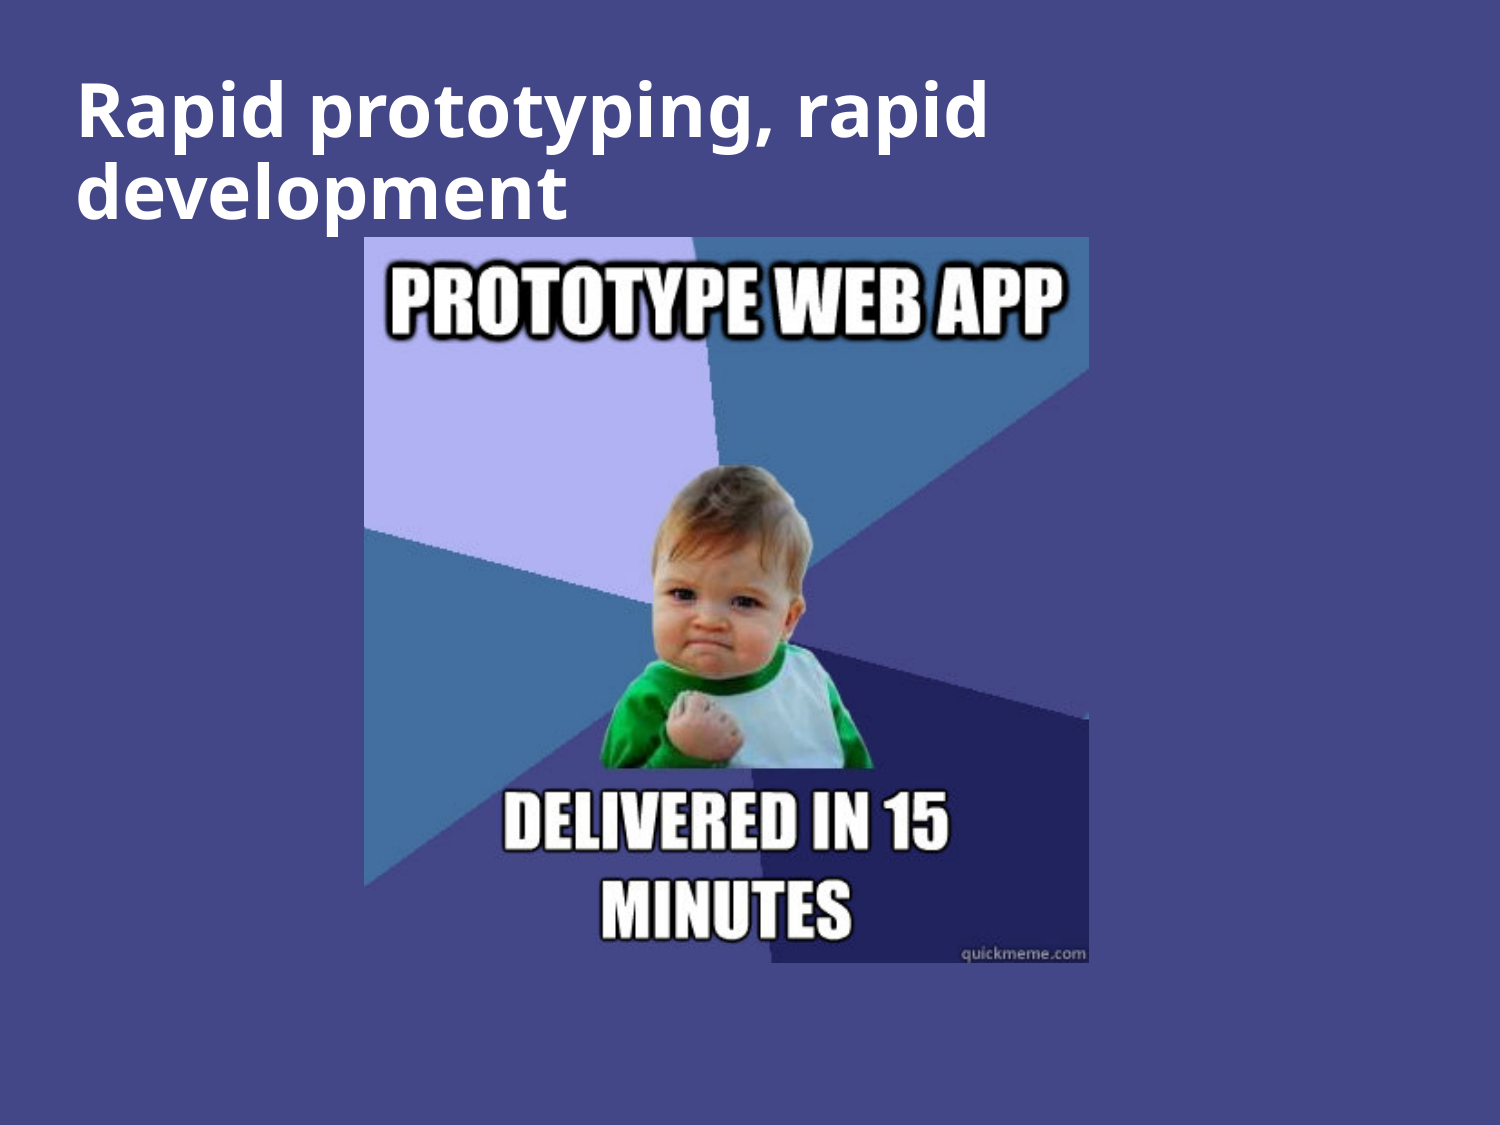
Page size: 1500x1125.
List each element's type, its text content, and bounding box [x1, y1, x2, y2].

list Rapid prototyping, rapid development [75, 71, 1425, 170]
picture [363, 237, 1089, 963]
